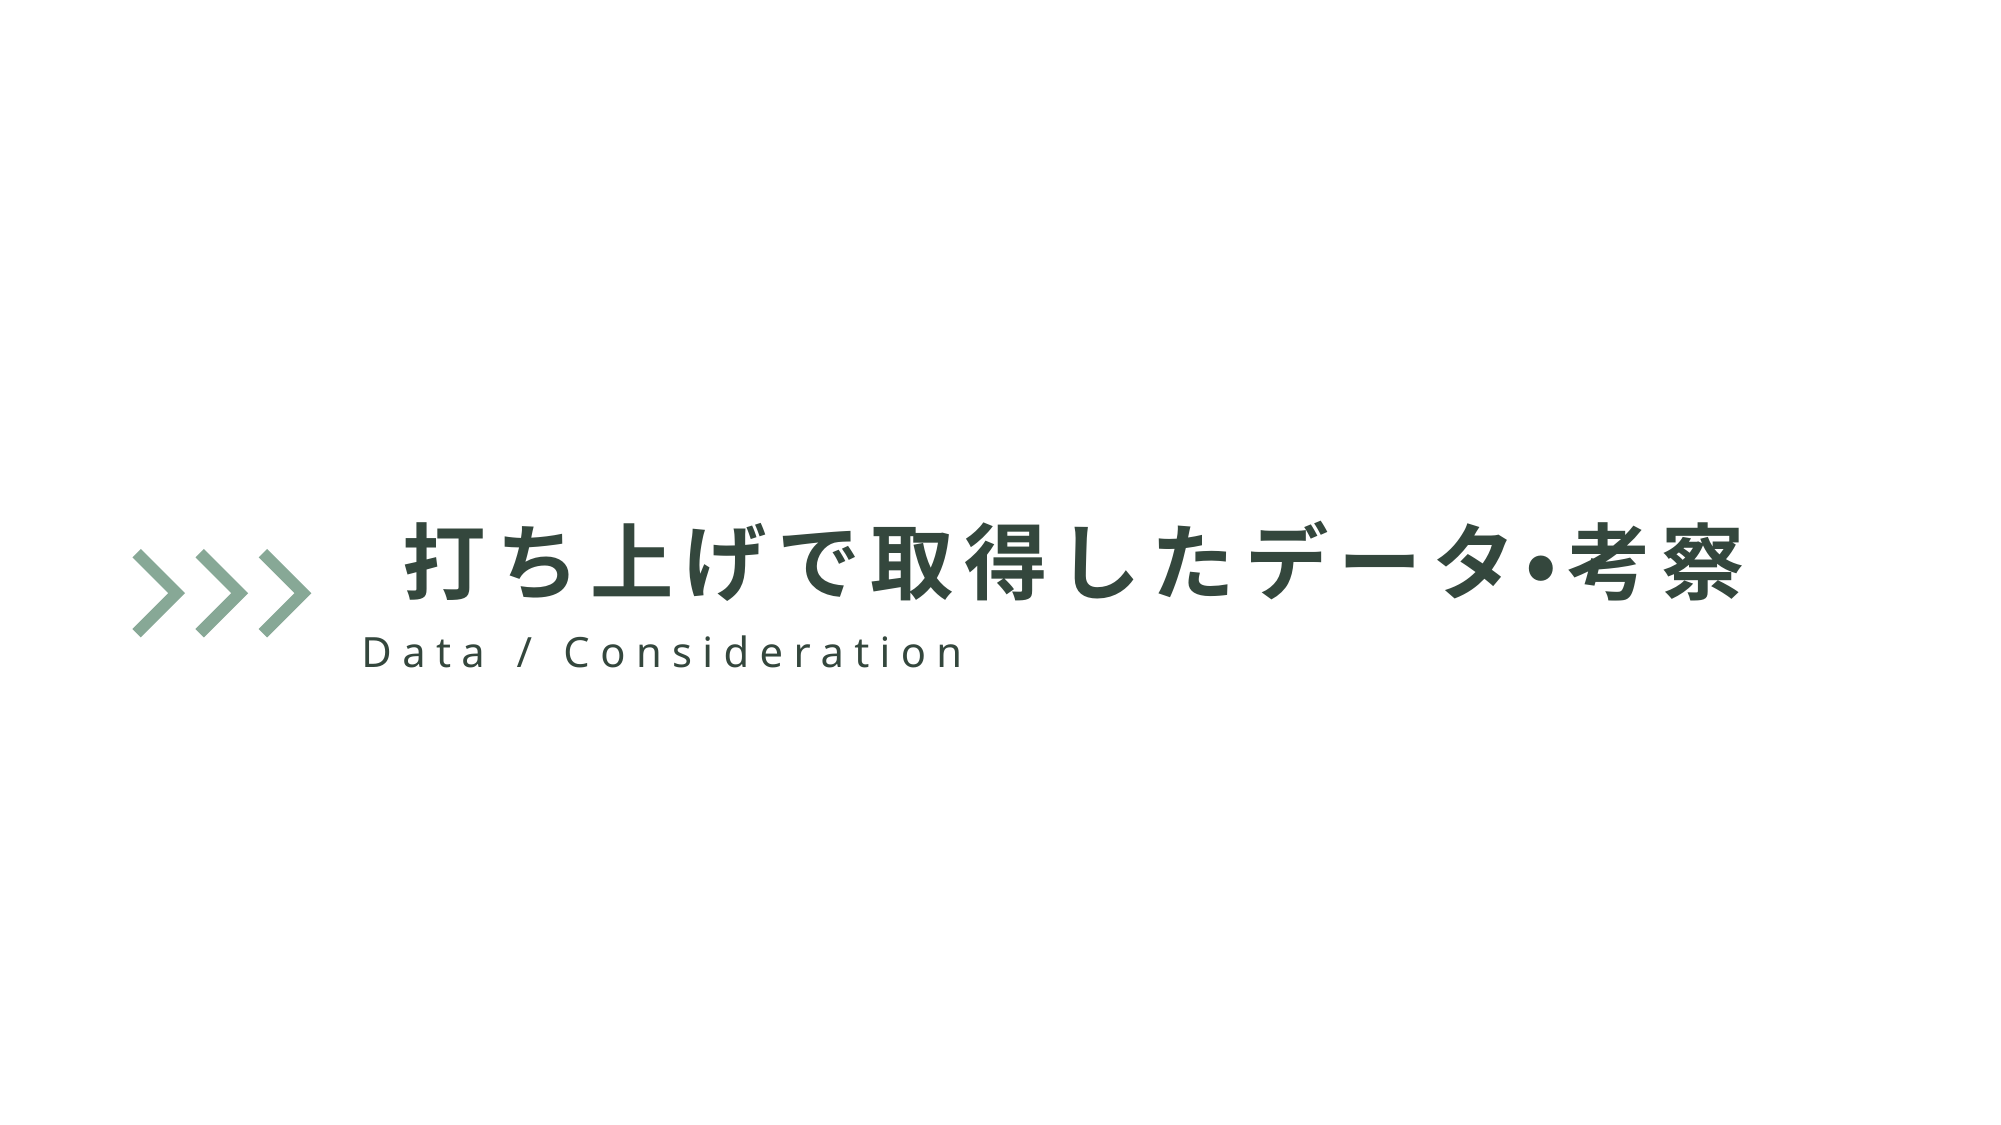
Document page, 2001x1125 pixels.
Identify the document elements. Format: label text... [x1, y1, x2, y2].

text_box [194, 547, 250, 639]
text_box 打ち上げで取得したデータ・考察 [388, 502, 1761, 618]
text_box [130, 547, 187, 639]
text_box Data / Consideration [346, 618, 978, 684]
text_box [257, 547, 313, 639]
